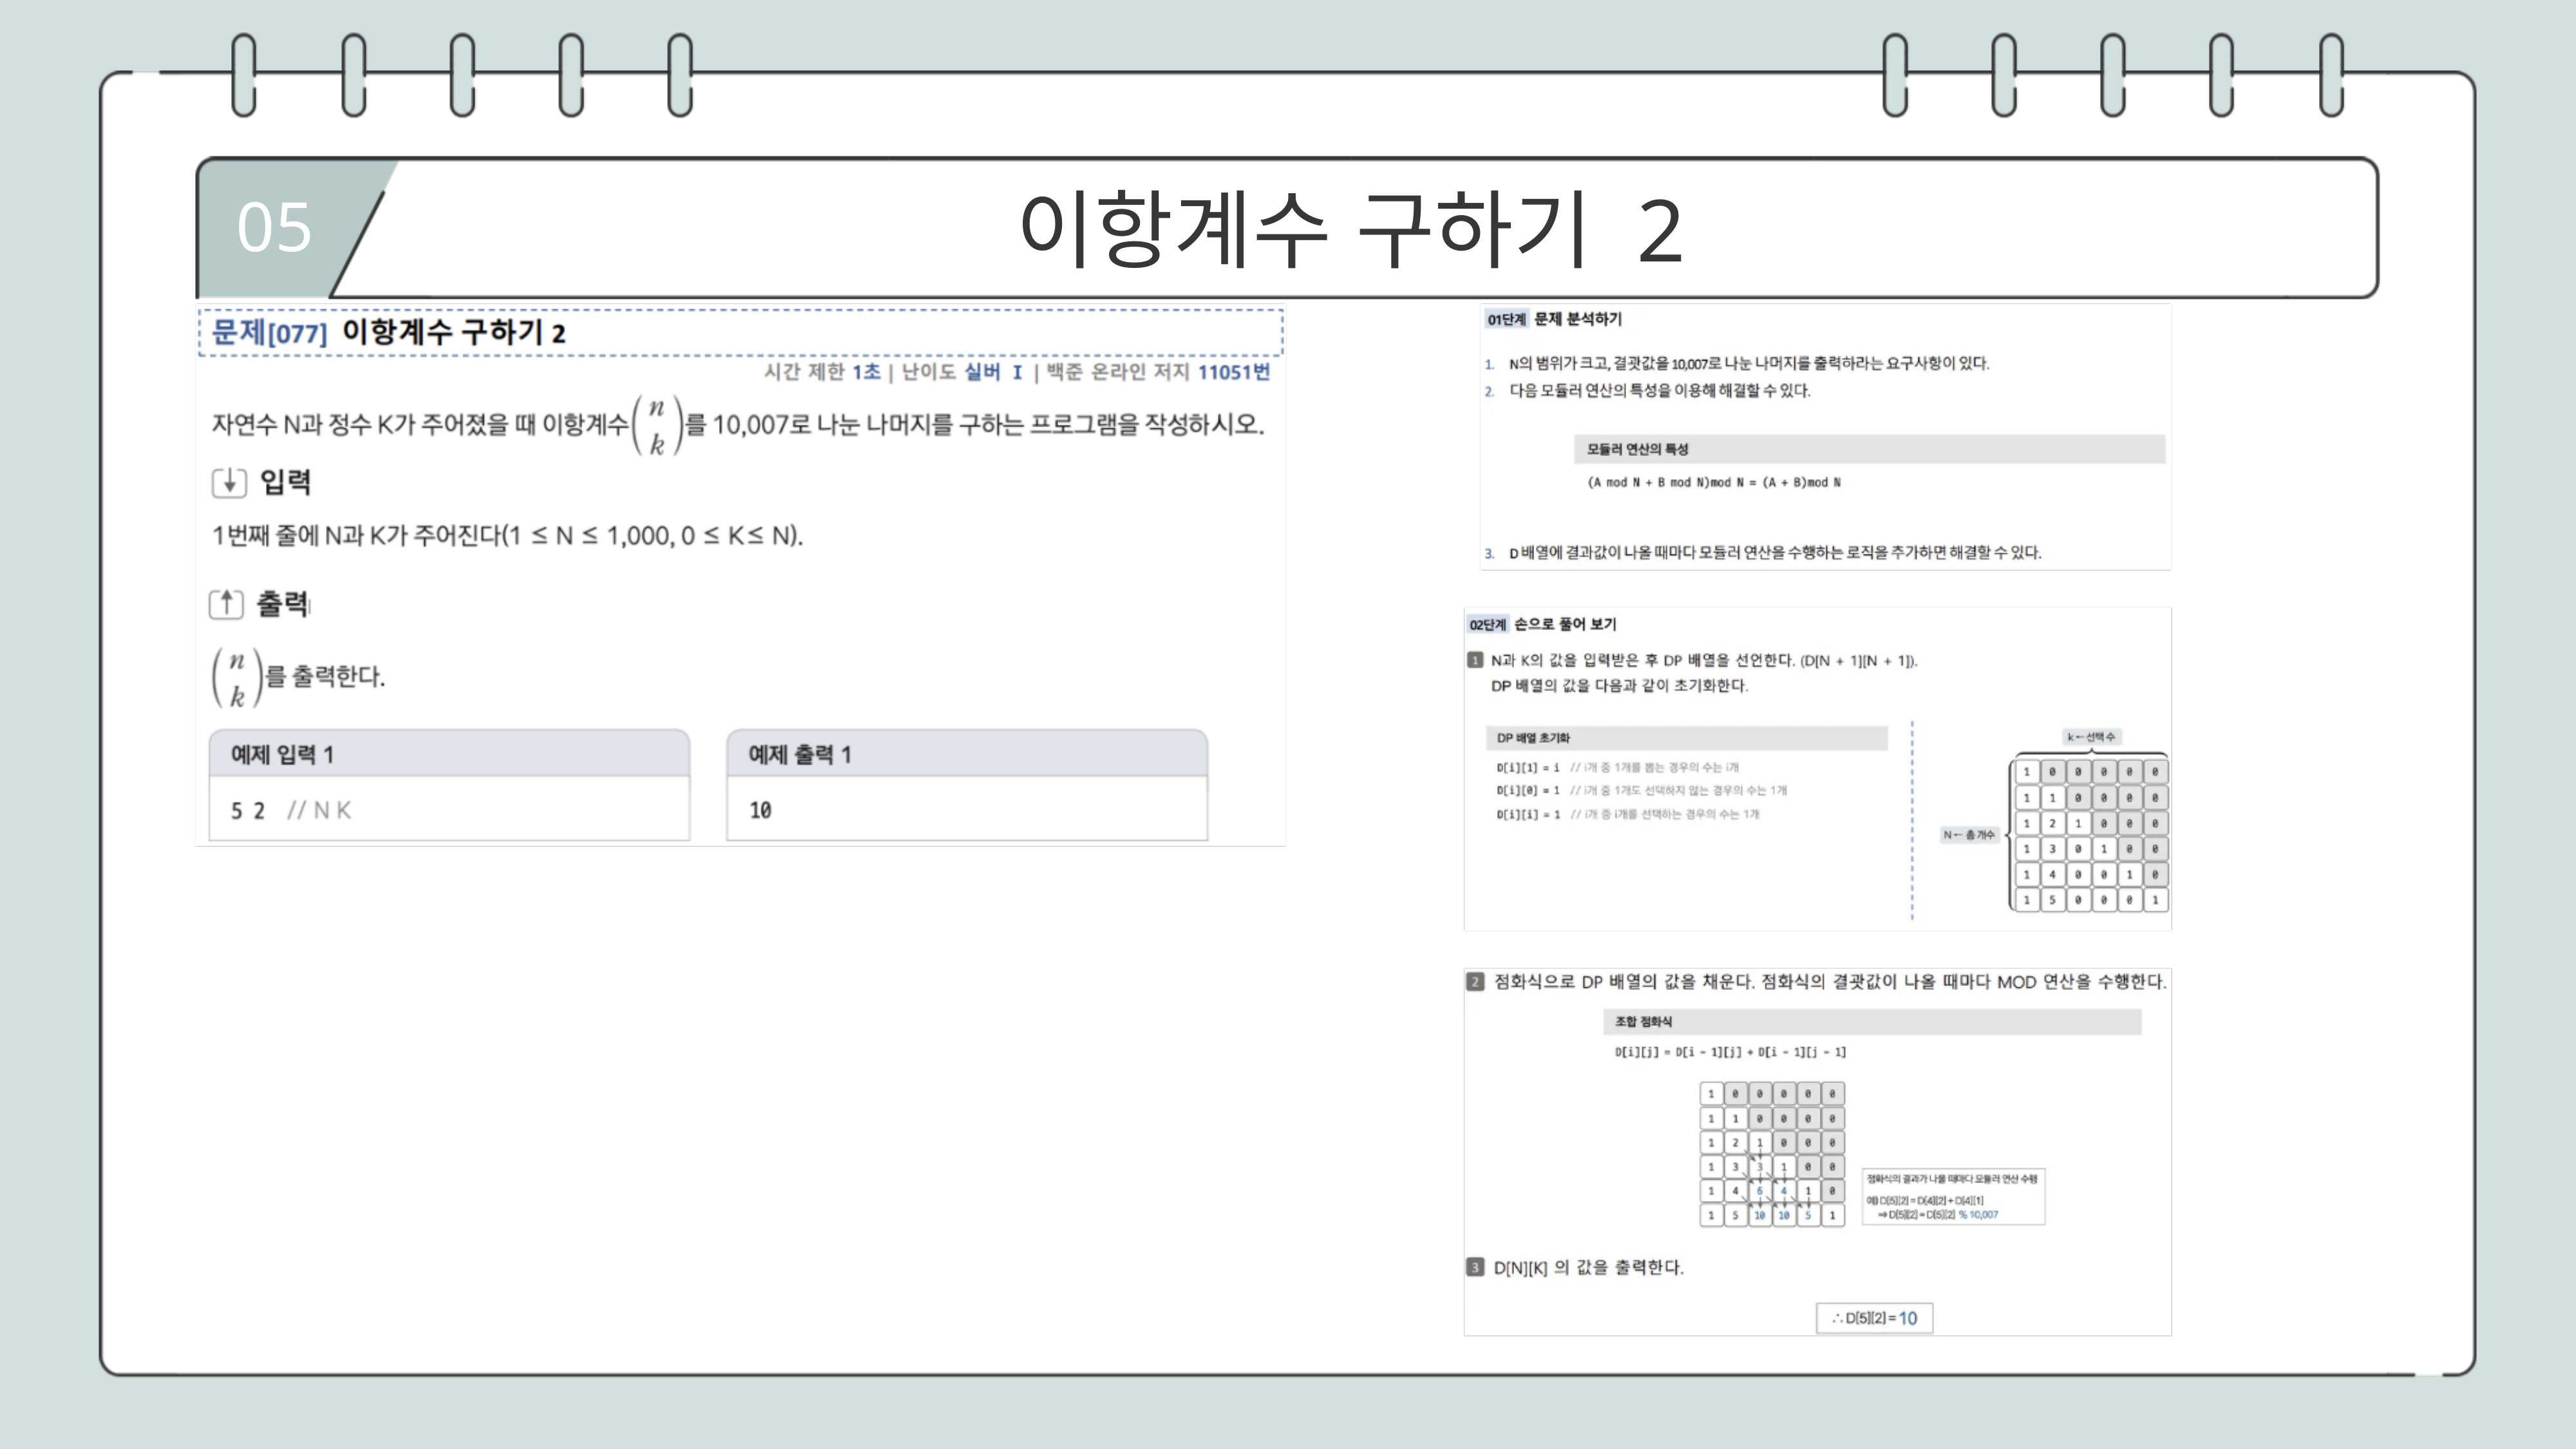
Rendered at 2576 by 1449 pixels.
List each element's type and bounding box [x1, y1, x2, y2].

picture [97, 32, 2479, 1379]
